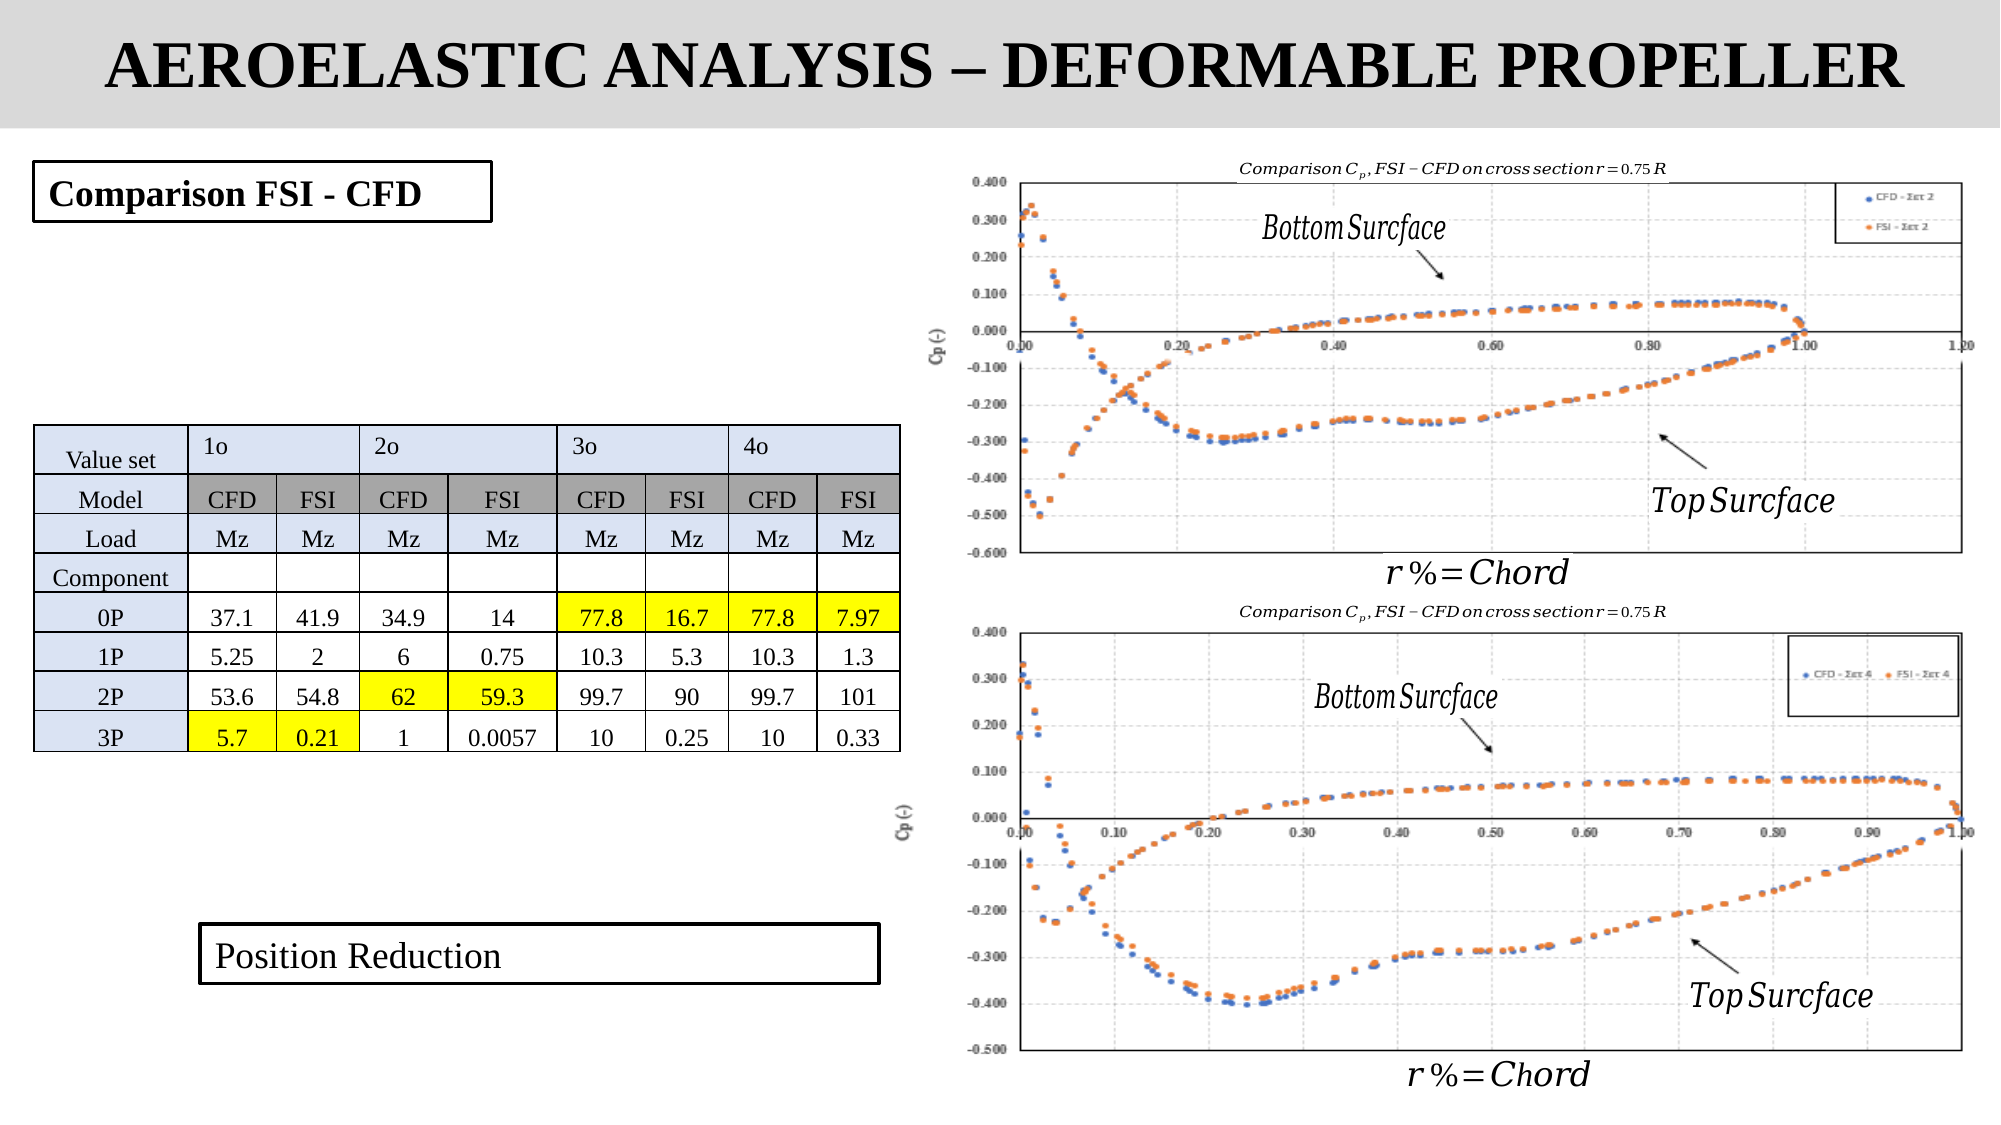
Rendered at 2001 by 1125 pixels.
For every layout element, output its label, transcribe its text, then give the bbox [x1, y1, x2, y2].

table_cell 41.9 [277, 593, 359, 631]
table_cell 77.8 [558, 593, 645, 631]
table_cell 54.8 [277, 672, 359, 710]
table_cell Model [35, 475, 187, 513]
table_cell 34.9 [360, 593, 447, 631]
table_cell 0P [35, 593, 187, 631]
table_cell 101 [818, 672, 860, 710]
table_cell 5.7 [189, 711, 276, 751]
table_cell CFD [189, 475, 276, 513]
table_cell 0.0057 [449, 711, 556, 751]
table_cell [646, 554, 728, 591]
table_cell 0.33 [818, 711, 860, 751]
table_cell FSI [646, 475, 728, 513]
table_cell 14 [449, 593, 556, 631]
table_cell 3P [35, 711, 187, 751]
table_cell 62 [360, 672, 447, 710]
table_cell [818, 554, 860, 591]
table_header 4o [729, 426, 860, 473]
table_cell 1.3 [818, 633, 860, 670]
table_cell [360, 554, 447, 591]
text_box AEROELASTIC ANALYSIS – DEFORMABLE PROPELLER [90, 12, 2000, 108]
table_header Value set [35, 426, 187, 473]
table_cell 37.1 [189, 593, 276, 631]
table_cell [558, 554, 645, 591]
table_cell Component [35, 554, 187, 591]
table_cell Mz [449, 514, 556, 552]
table_cell Mz [277, 514, 359, 552]
table_cell FSI [818, 475, 860, 513]
table_cell 5.25 [189, 633, 276, 670]
table_cell FSI [449, 475, 556, 513]
table_cell 0.21 [277, 711, 359, 751]
table_cell 6 [360, 633, 447, 670]
table_cell Mz [646, 514, 728, 552]
table_cell 10.3 [558, 633, 645, 670]
table_cell Mz [818, 514, 860, 552]
table_cell CFD [360, 475, 447, 513]
table_cell [729, 554, 816, 591]
table_cell [277, 554, 359, 591]
table_cell 53.6 [189, 672, 276, 710]
table_cell Mz [189, 514, 276, 552]
table_cell 0.25 [646, 711, 728, 751]
table_cell 1P [35, 633, 187, 670]
table_cell 2 [277, 633, 359, 670]
table_cell 16.7 [646, 593, 728, 631]
table_cell FSI [277, 475, 359, 513]
table_cell 77.8 [729, 593, 816, 631]
table_cell 10.3 [729, 633, 816, 670]
table_cell Mz [729, 514, 816, 552]
table_cell 7.97 [818, 593, 860, 631]
table_cell 59.3 [449, 672, 556, 710]
picture [860, 128, 2000, 1095]
table_cell CFD [558, 475, 645, 513]
table_cell Mz [558, 514, 645, 552]
table_cell 99.7 [729, 672, 816, 710]
table_cell 10 [729, 711, 816, 751]
table_header 2o [360, 426, 556, 473]
table_header 3o [558, 426, 728, 473]
table_cell 1 [360, 711, 447, 751]
table_header 1o [189, 426, 359, 473]
table_cell 90 [646, 672, 728, 710]
table_cell Mz [360, 514, 447, 552]
text_box [0, 0, 2000, 129]
table_cell [449, 554, 556, 591]
table_cell 10 [558, 711, 645, 751]
table_cell 99.7 [558, 672, 645, 710]
table_cell Load [35, 514, 187, 552]
table_cell 2P [35, 672, 187, 710]
table_cell 5.3 [646, 633, 728, 670]
table_cell 0.75 [449, 633, 556, 670]
table_cell [189, 554, 276, 591]
table_cell CFD [729, 475, 816, 513]
text_box Comparison FSI - CFD [33, 161, 492, 222]
